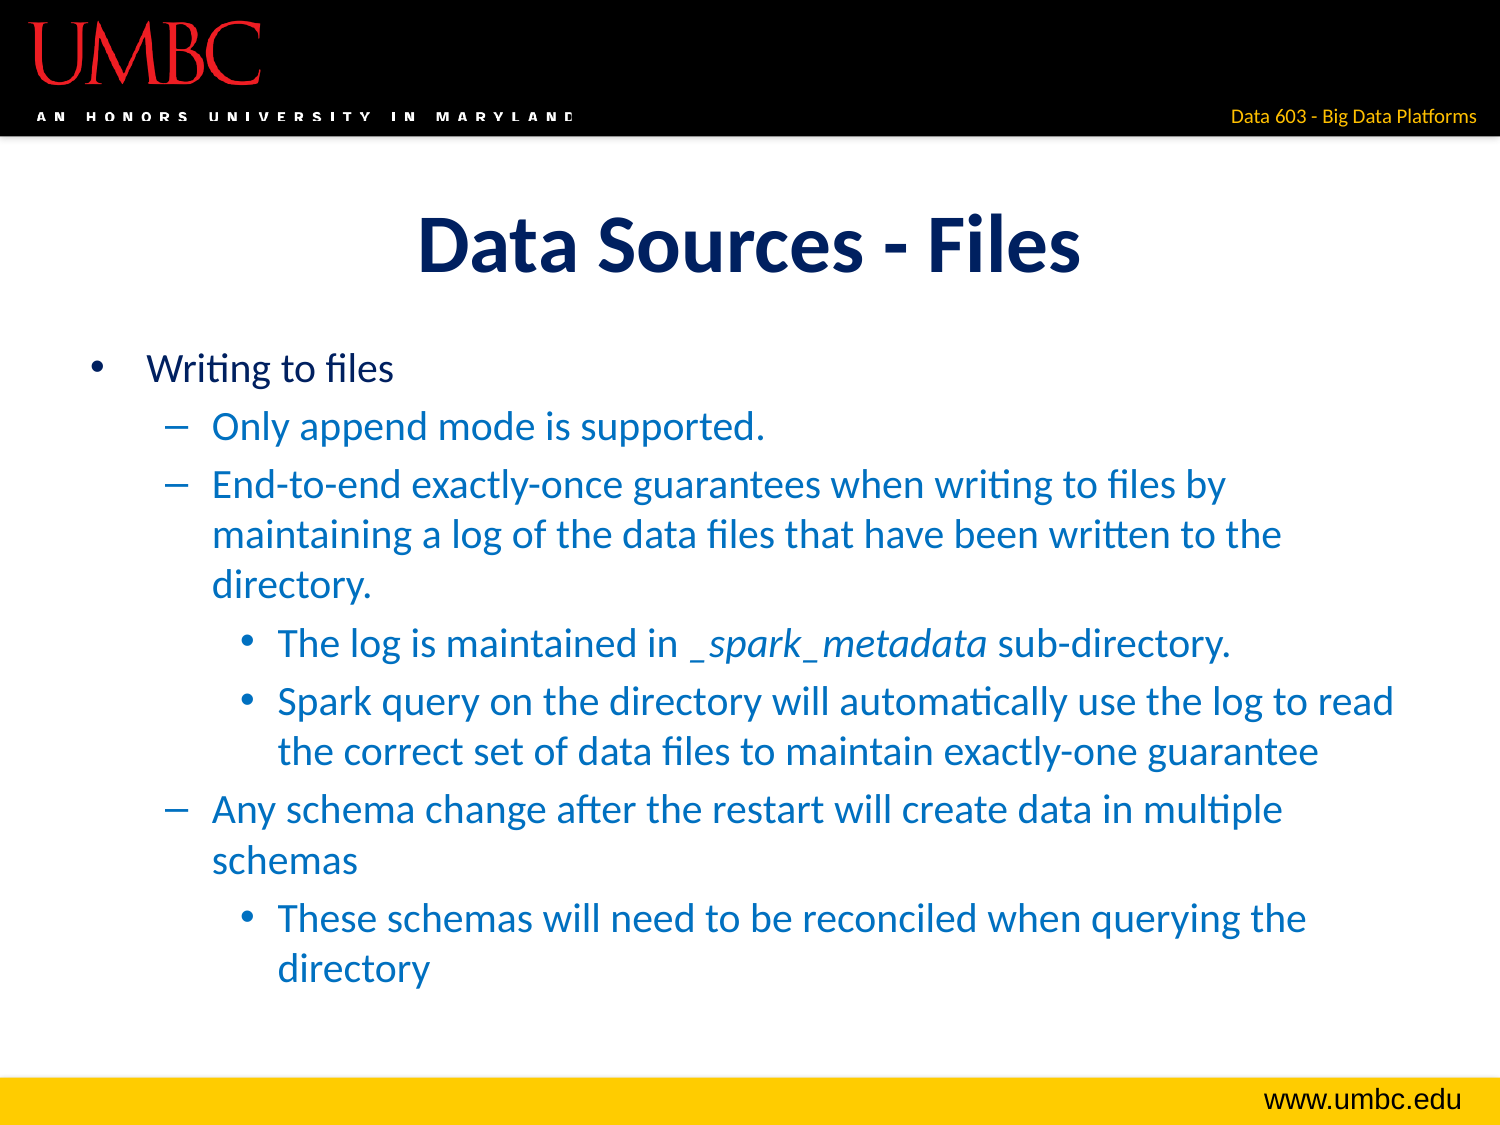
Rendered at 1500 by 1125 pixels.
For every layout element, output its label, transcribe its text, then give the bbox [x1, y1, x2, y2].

list Writing to files Only append mode is supported. End-to-end exactly-once guarantees when writing to files by maintaining a log of the data files that have been written to the directory. The log is maintained in _spark_metadata sub-directory. Spark query on the directory will automatically use the log to read the correct set of data files to maintain exactly-one guarantee Any schema change after the restart will create data in multiple schemas These schemas will need to be reconciled when querying the directory [75, 333, 1425, 936]
title Data Sources - Files [75, 145, 1425, 333]
